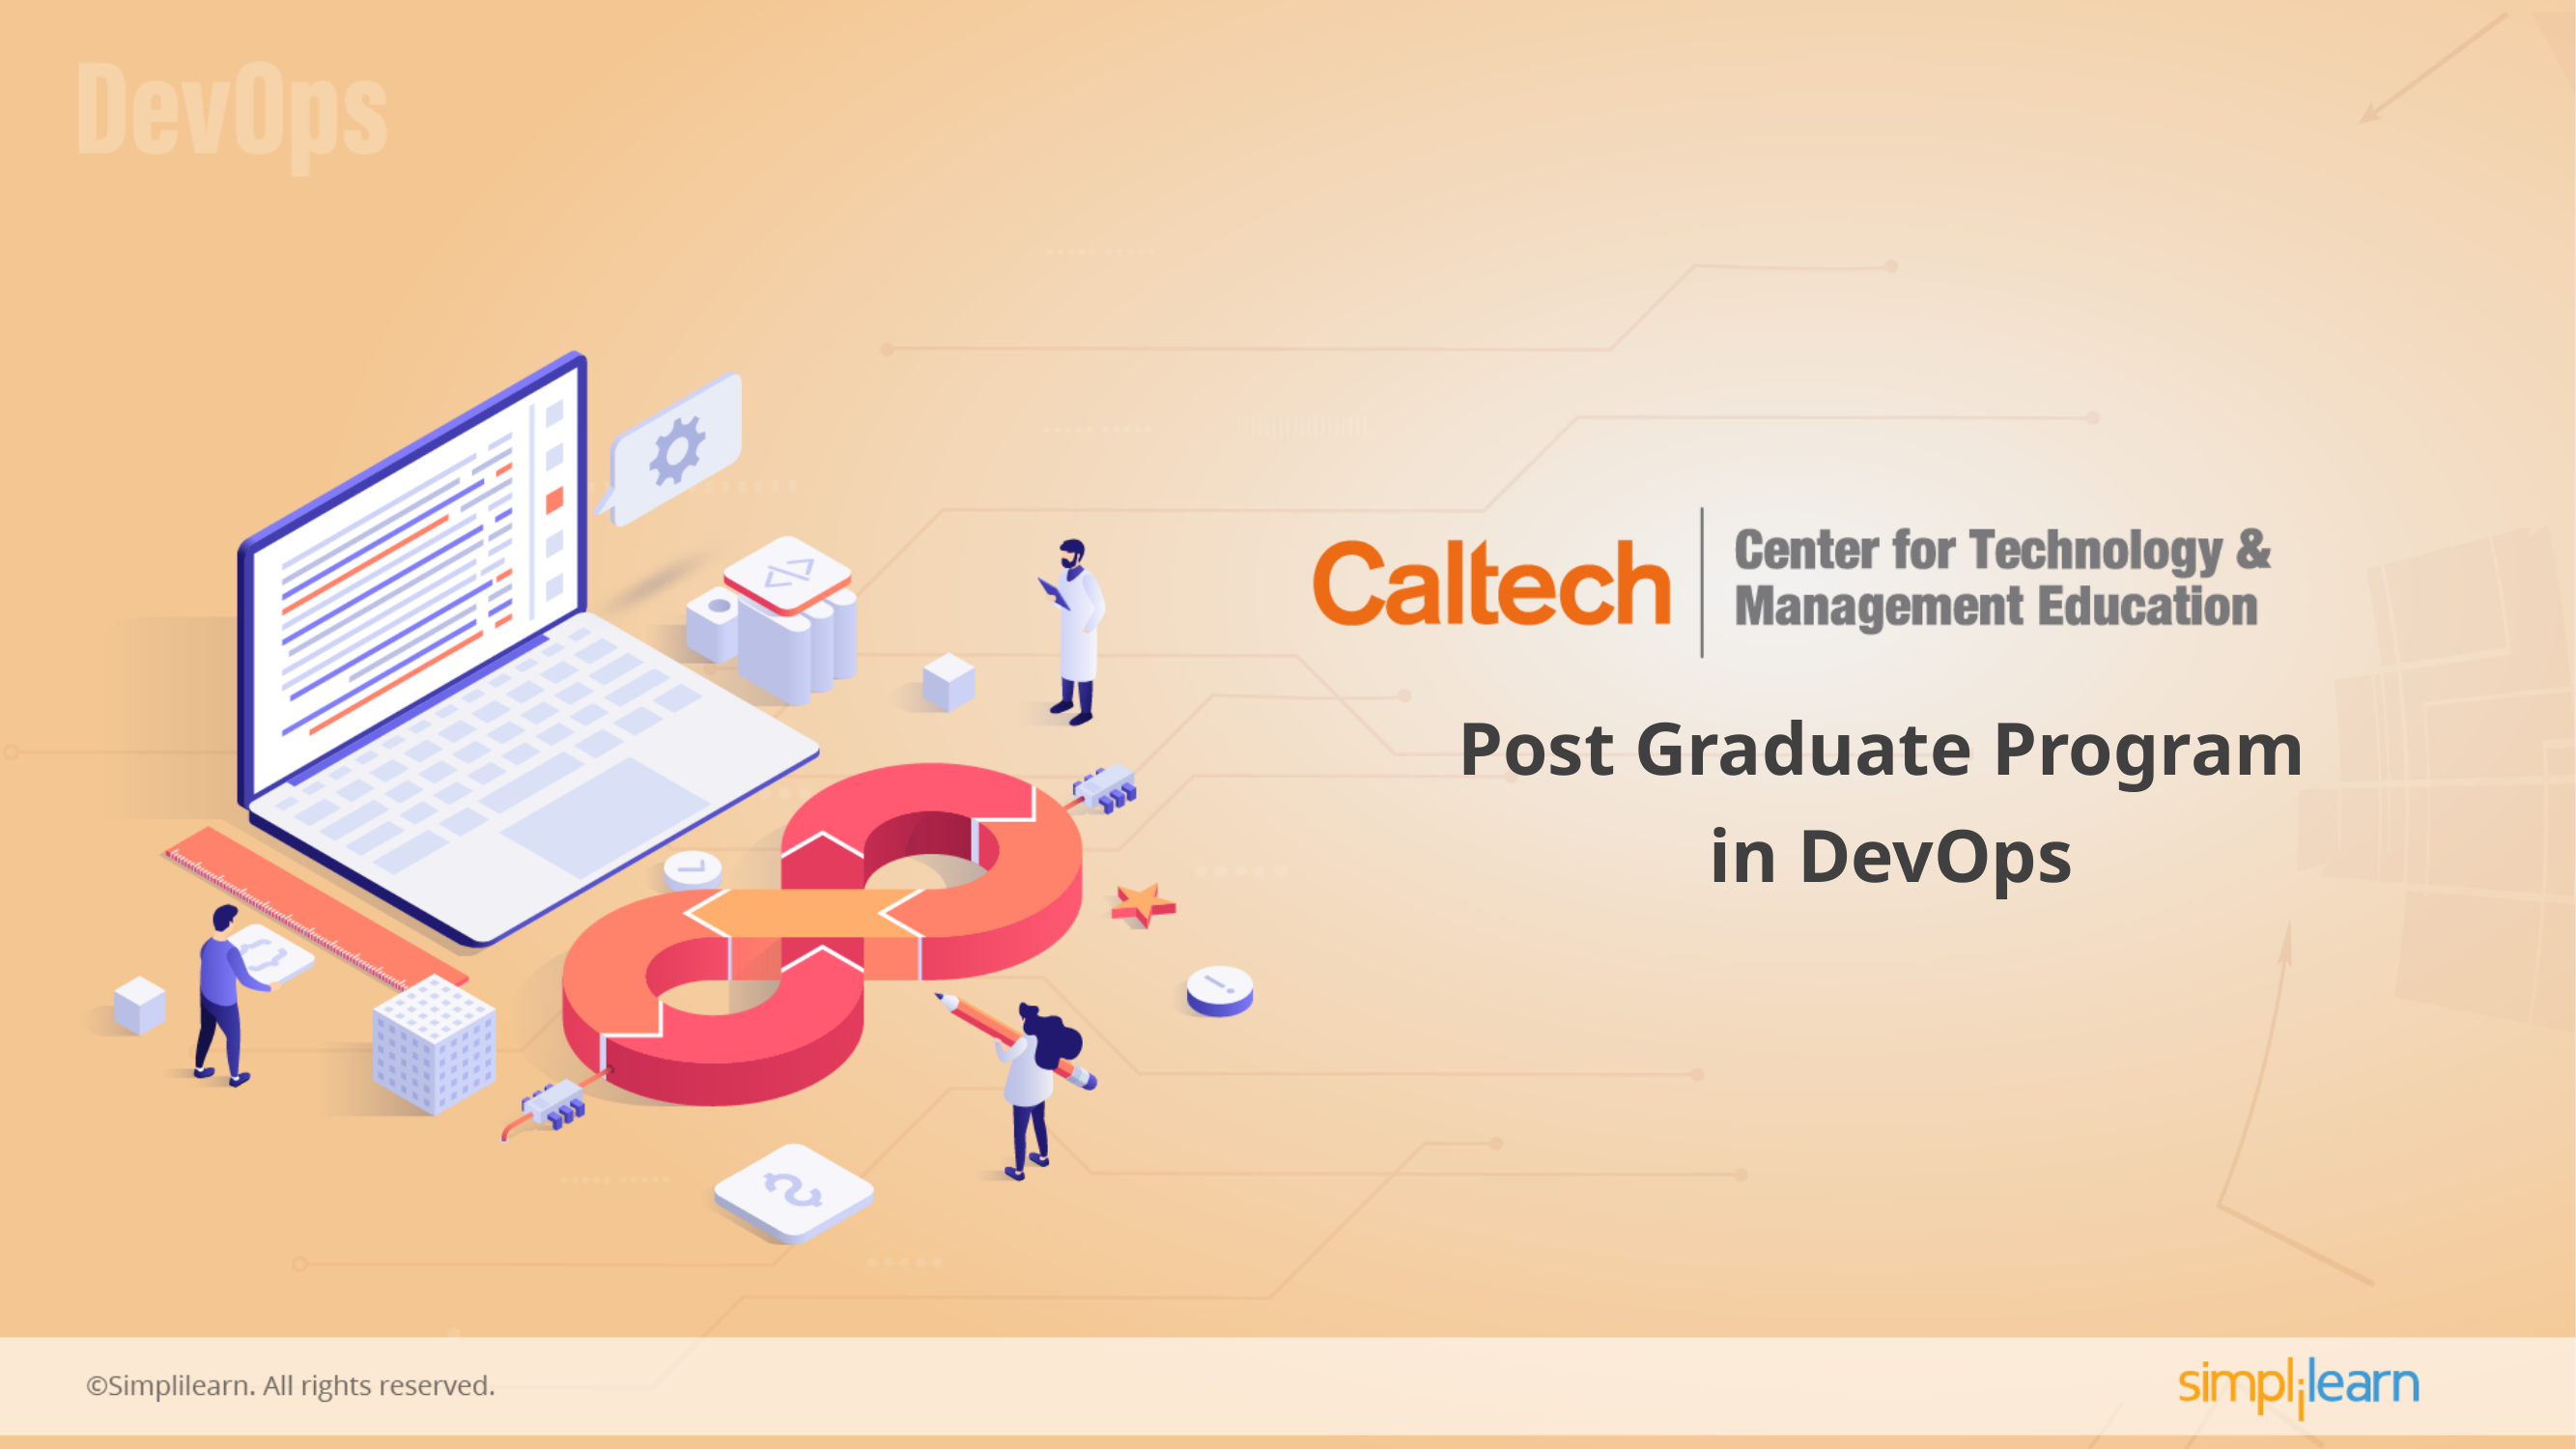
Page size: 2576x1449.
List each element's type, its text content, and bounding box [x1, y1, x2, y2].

picture [0, 0, 2576, 1449]
text_box Post Graduate Program in DevOps [1337, 695, 2446, 1359]
